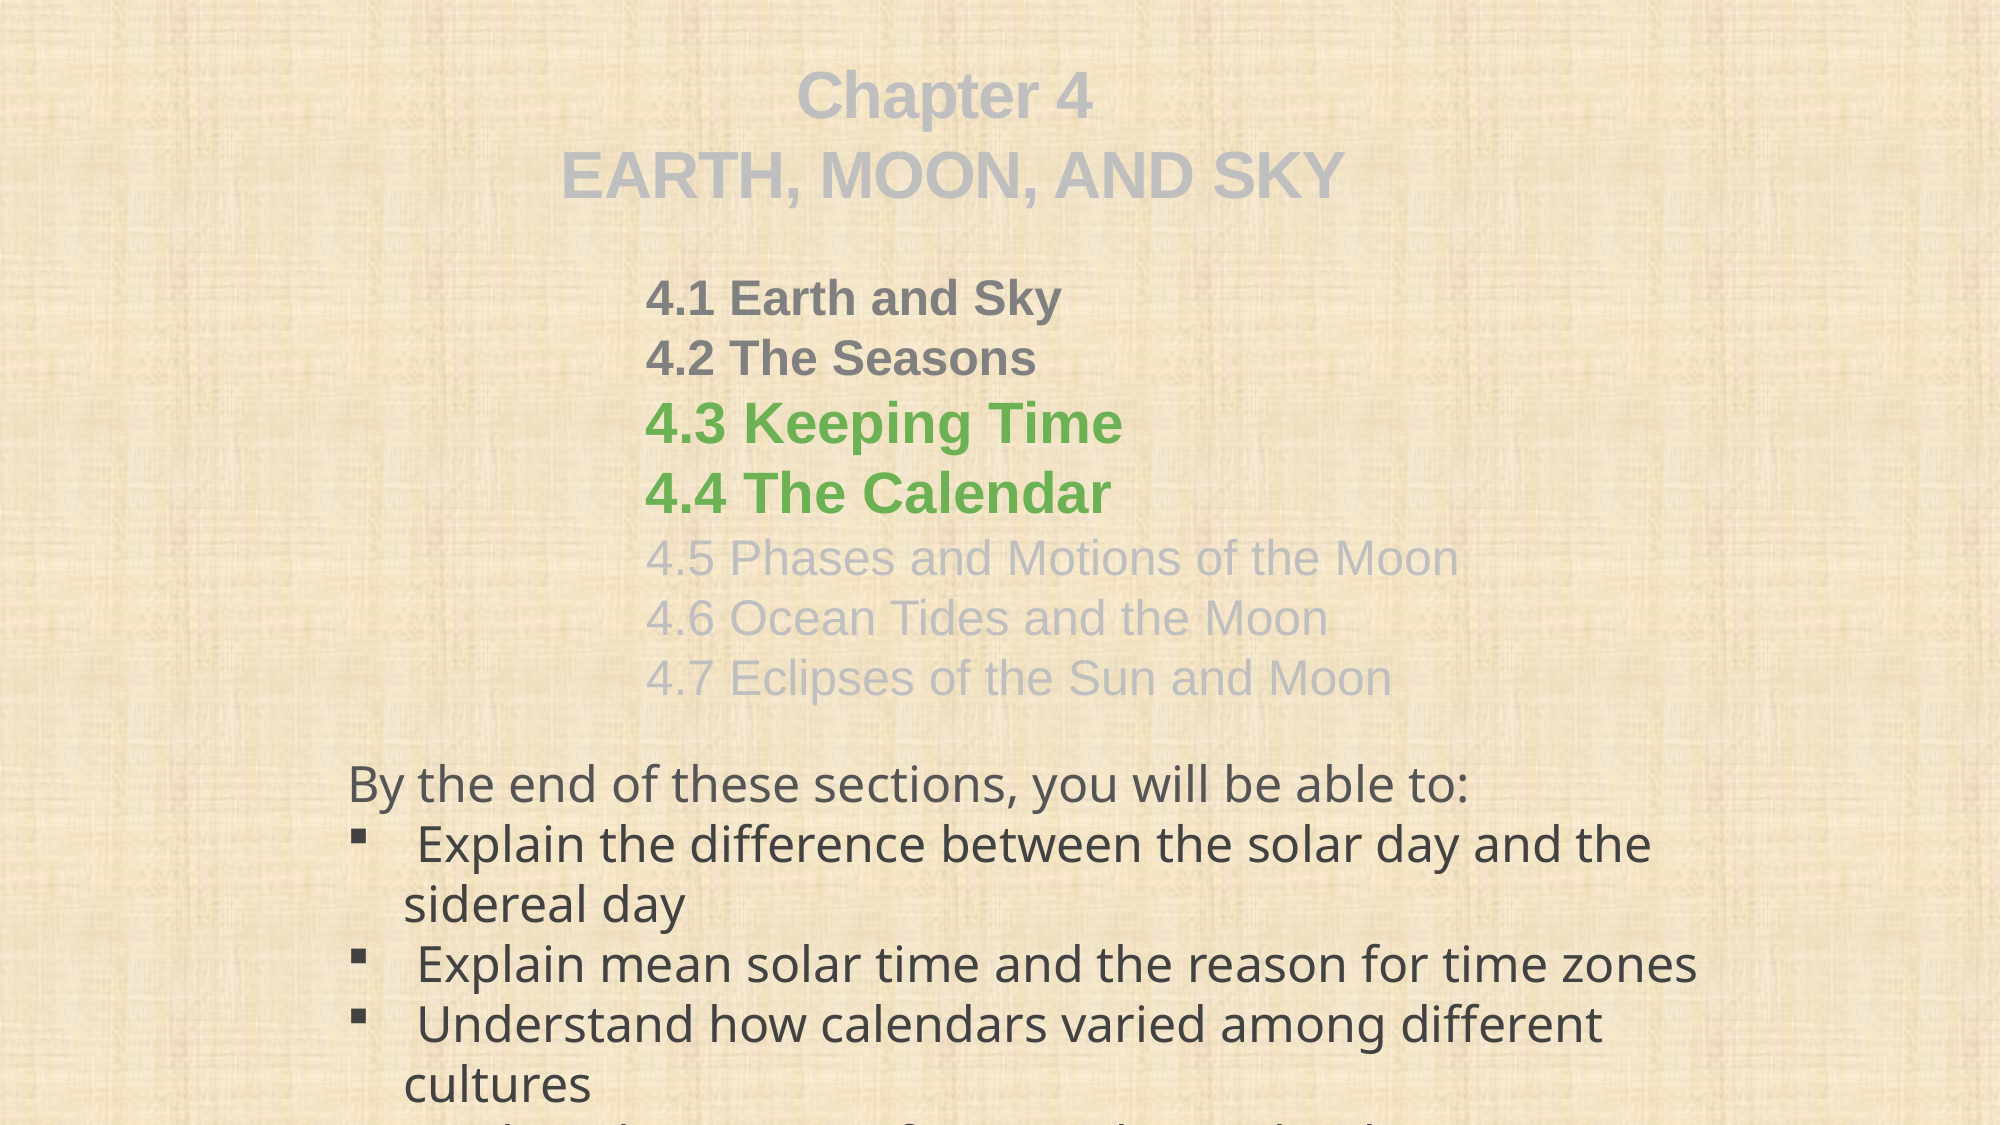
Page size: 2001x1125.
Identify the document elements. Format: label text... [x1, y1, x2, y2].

text_box By the end of these sections, you will be able to: Explain the difference between the solar day and the sidereal day Explain mean solar time and the reason for time zones Understand how calendars varied among different cultures Explain the origins of our modern calendar [332, 745, 1818, 1125]
text_box 4.1 Earth and Sky 4.2 The Seasons 4.3 Keeping Time 4.4 The Calendar 4.5 Phases and Motions of the Moon 4.6 Ocean Tides and the Moon 4.7 Eclipses of the Sun and Moon [631, 257, 1632, 713]
text_box Chapter 4 EARTH, MOON, AND SKY [194, 0, 1695, 288]
